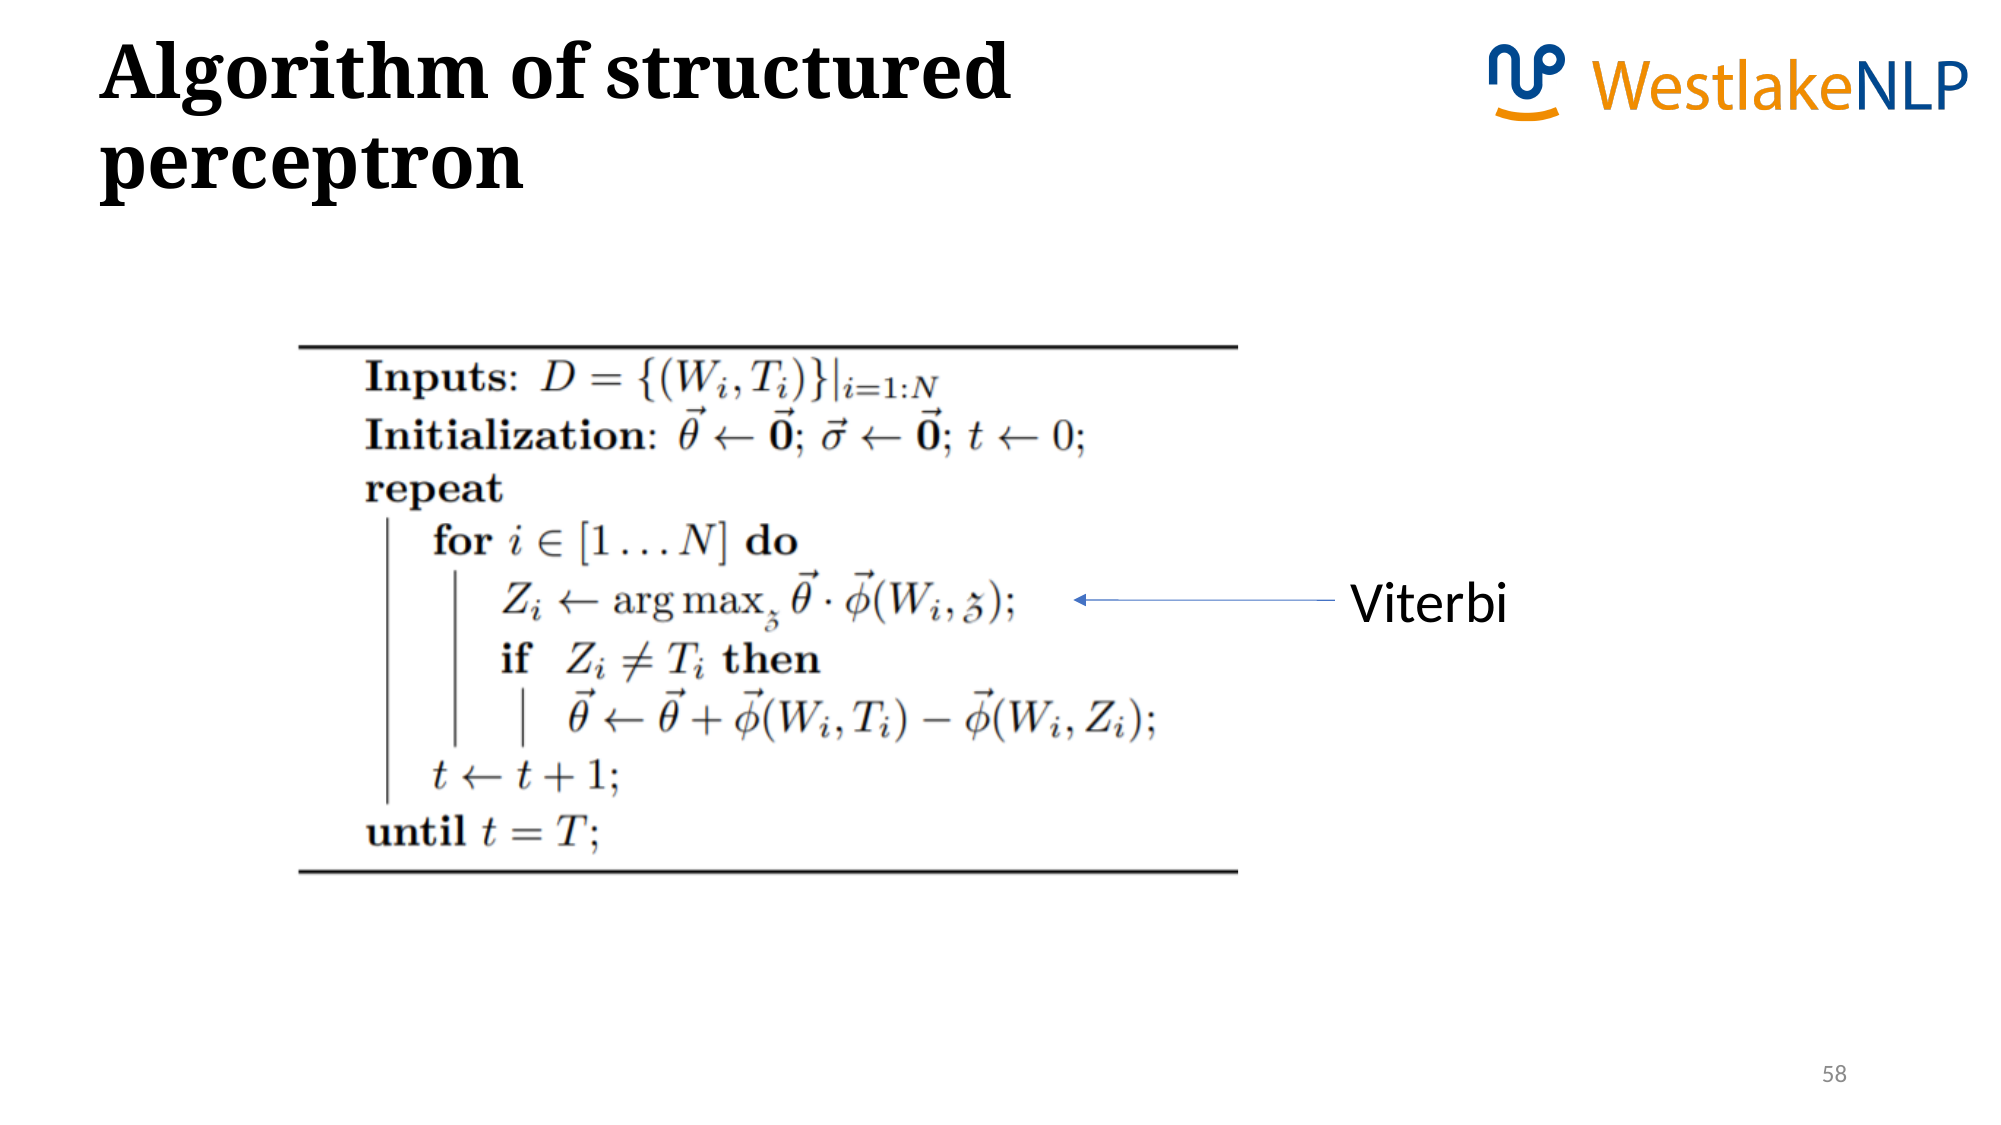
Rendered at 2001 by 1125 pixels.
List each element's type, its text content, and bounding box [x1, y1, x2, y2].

text_box Viterbi [1335, 557, 1524, 642]
text_box Algorithm of structured perceptron [84, 16, 1403, 212]
slide_number 58 [1412, 1042, 1863, 1103]
picture [1459, 0, 2000, 170]
picture [290, 342, 1239, 896]
